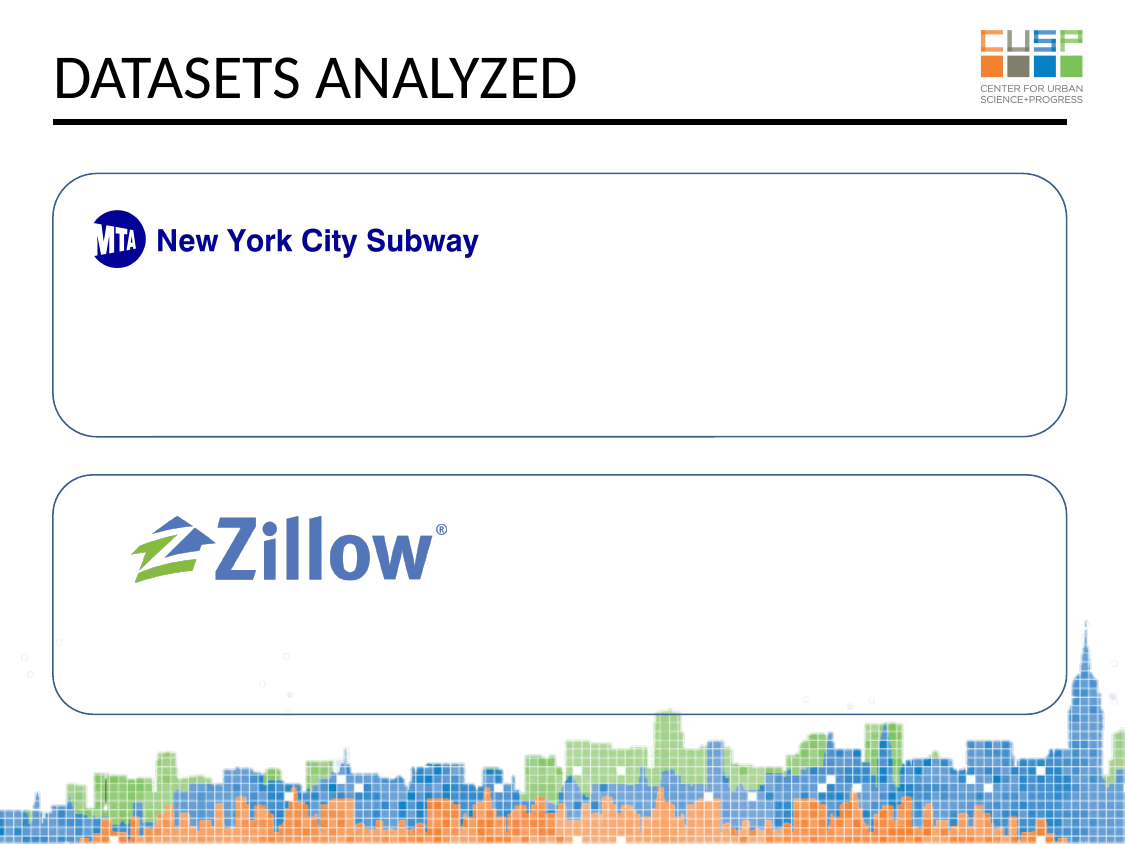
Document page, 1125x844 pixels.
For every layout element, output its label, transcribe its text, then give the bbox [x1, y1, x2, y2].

picture [0, 616, 1125, 844]
text_box DATASETS ANALYZED [38, 29, 1087, 124]
picture [131, 516, 447, 584]
text_box [52, 173, 1067, 437]
picture [979, 29, 1084, 104]
text_box w [52, 474, 1067, 715]
picture [84, 199, 488, 279]
